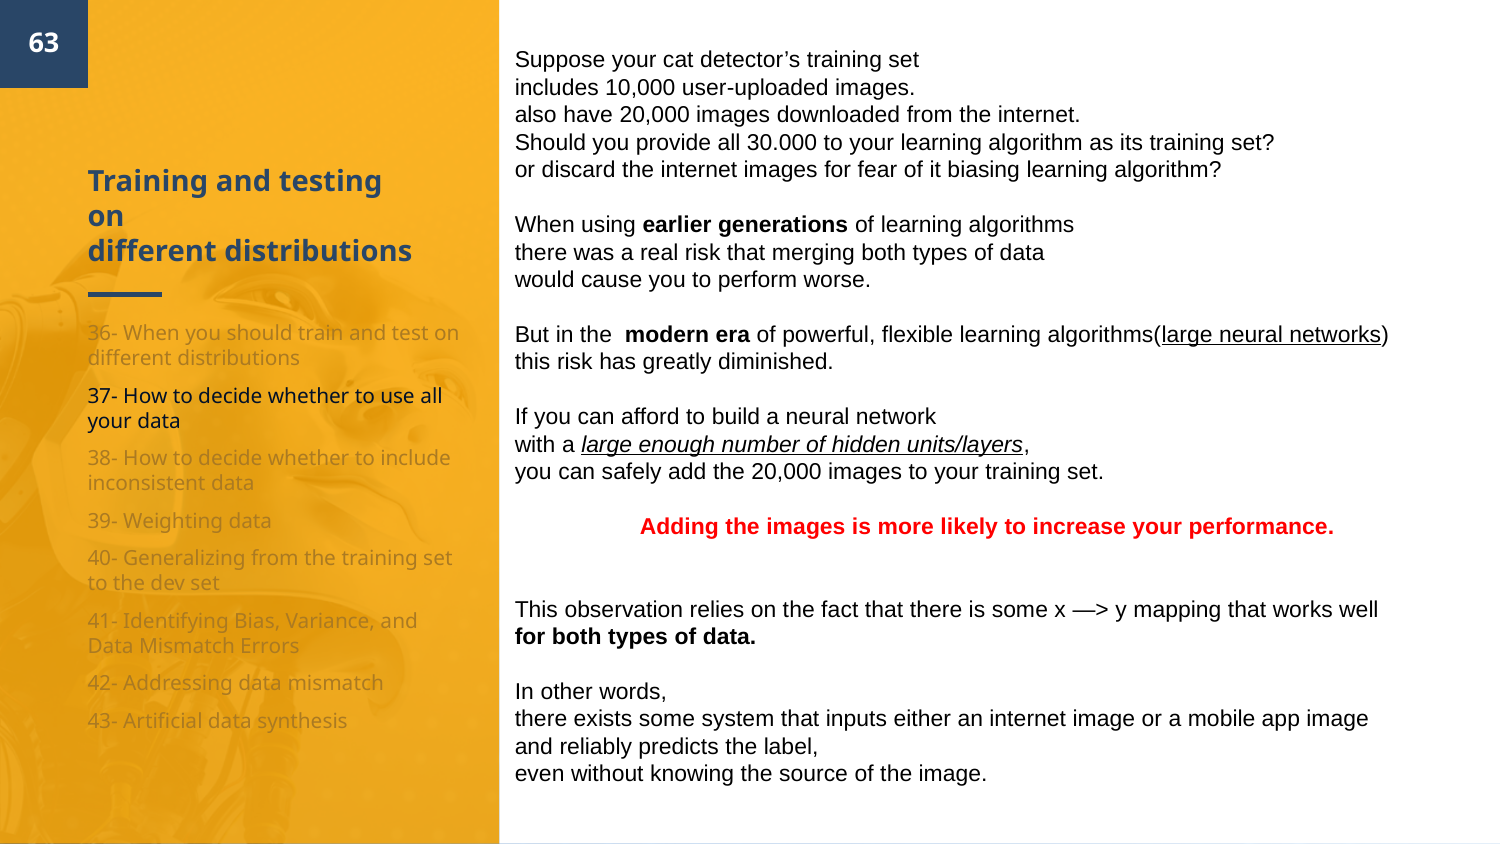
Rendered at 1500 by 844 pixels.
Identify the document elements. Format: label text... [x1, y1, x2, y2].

text_box Suppose your cat detector’s training set includes 10,000 user-uploaded images. also have 20,000 images downloaded from the internet. Should you provide all 30.000 to your learning algorithm as its training set? or discard the internet images for fear of it biasing learning algorithm? When using earlier generations of learning algorithms there was a real risk that merging both types of data would cause you to perform worse. But in the modern era of powerful, flexible learning algorithms(large neural networks) this risk has greatly diminished. If you can afford to build a neural network with a large enough number of hidden units/layers, you can safely add the 20,000 images to your training set. Adding the images is more likely to increase your performance. This observation relies on the fact that there is some x —> y mapping that works well for both types of data. In other words, there exists some system that inputs either an internet image or a mobile app image and reliably predicts the label, even without knowing the source of the image. [499, 37, 1475, 794]
text_box 36- When you should train and test on different distributions 37- How to decide whether to use all your data 38- How to decide whether to include inconsistent data 39- Weighting data 40- Generalizing from the training set to the dev set 41- Identifying Bias, Variance, and Data Mismatch Errors 42- Addressing data mismatch 43- Artificial data synthesis [72, 304, 475, 822]
slide_number 63 [0, 0, 89, 88]
title Training and testing on different distributions [72, 171, 499, 283]
